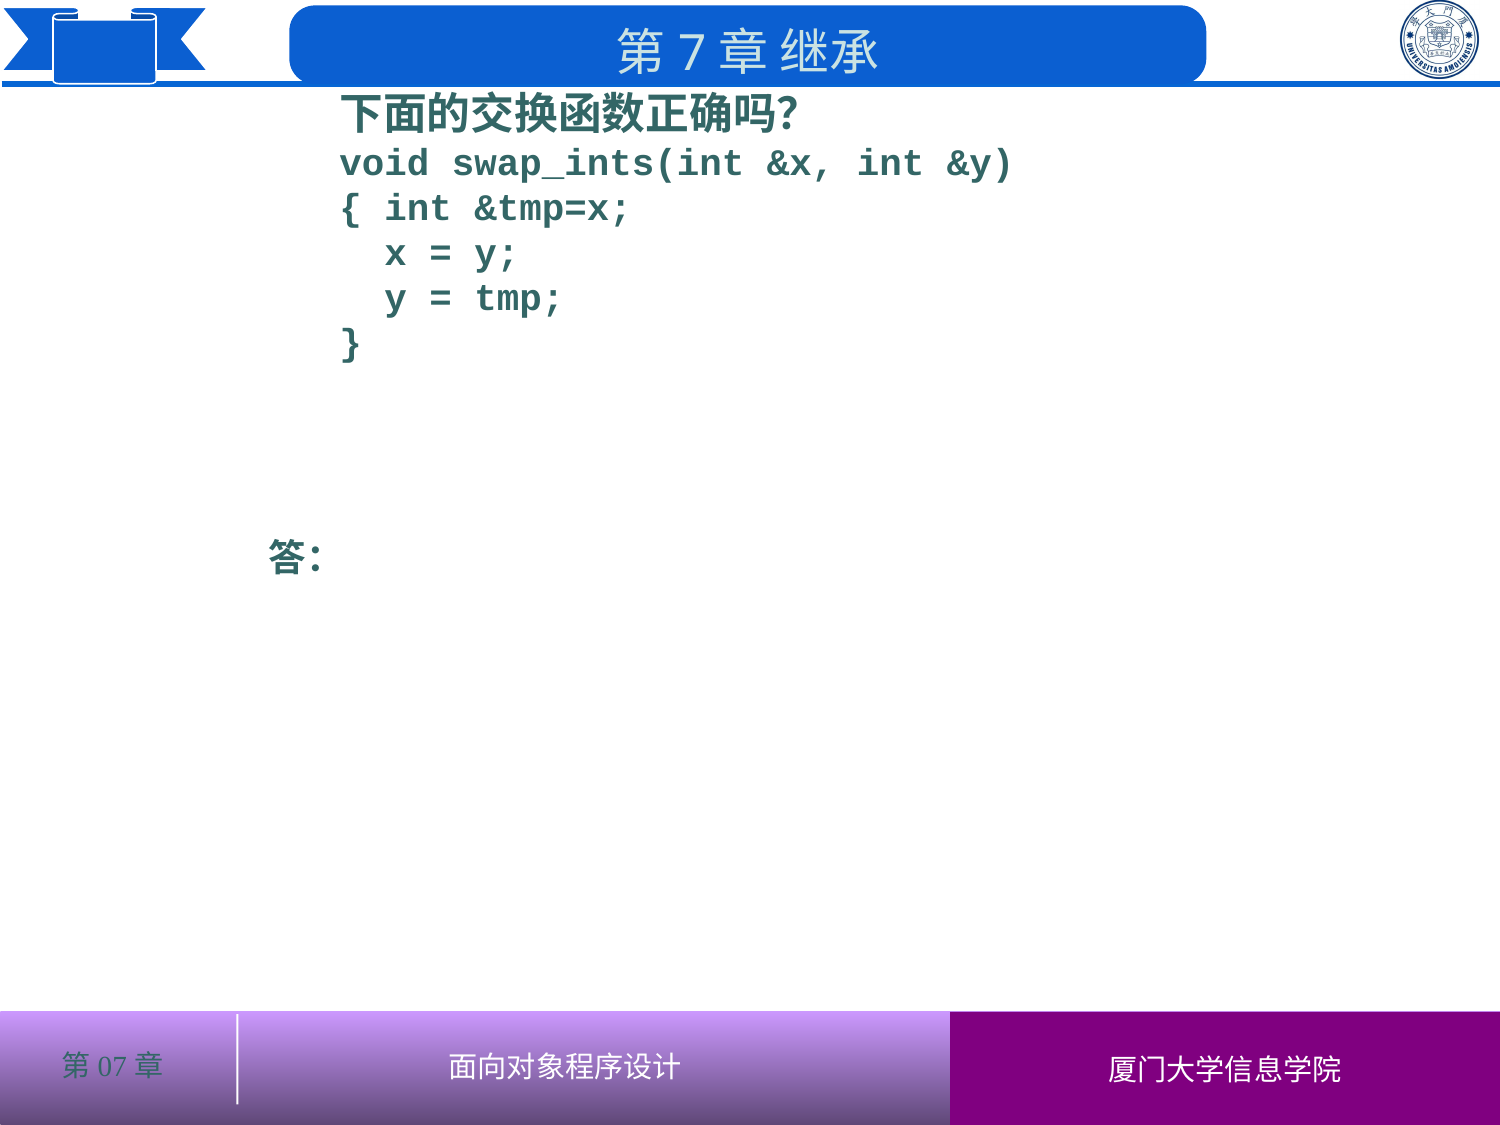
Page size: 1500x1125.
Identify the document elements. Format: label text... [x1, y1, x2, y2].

picture [1399, 0, 1480, 80]
slide_number [249, 1024, 463, 1101]
text_box 下面的交换函数正确吗？ void swap_ints(int &x, int &y) { int &tmp=x; x = y; y = tmp; } [324, 78, 1158, 371]
text_box 答：不正确，因为temp为引用类型，它与x占有相同的空间，当执行“x=y;”操作之后，temp的值已不是x原来的值了！按照这个函数，x和y的值会相等并且等于y的值，不能实现将x和y交换的目的。 [253, 527, 1294, 836]
